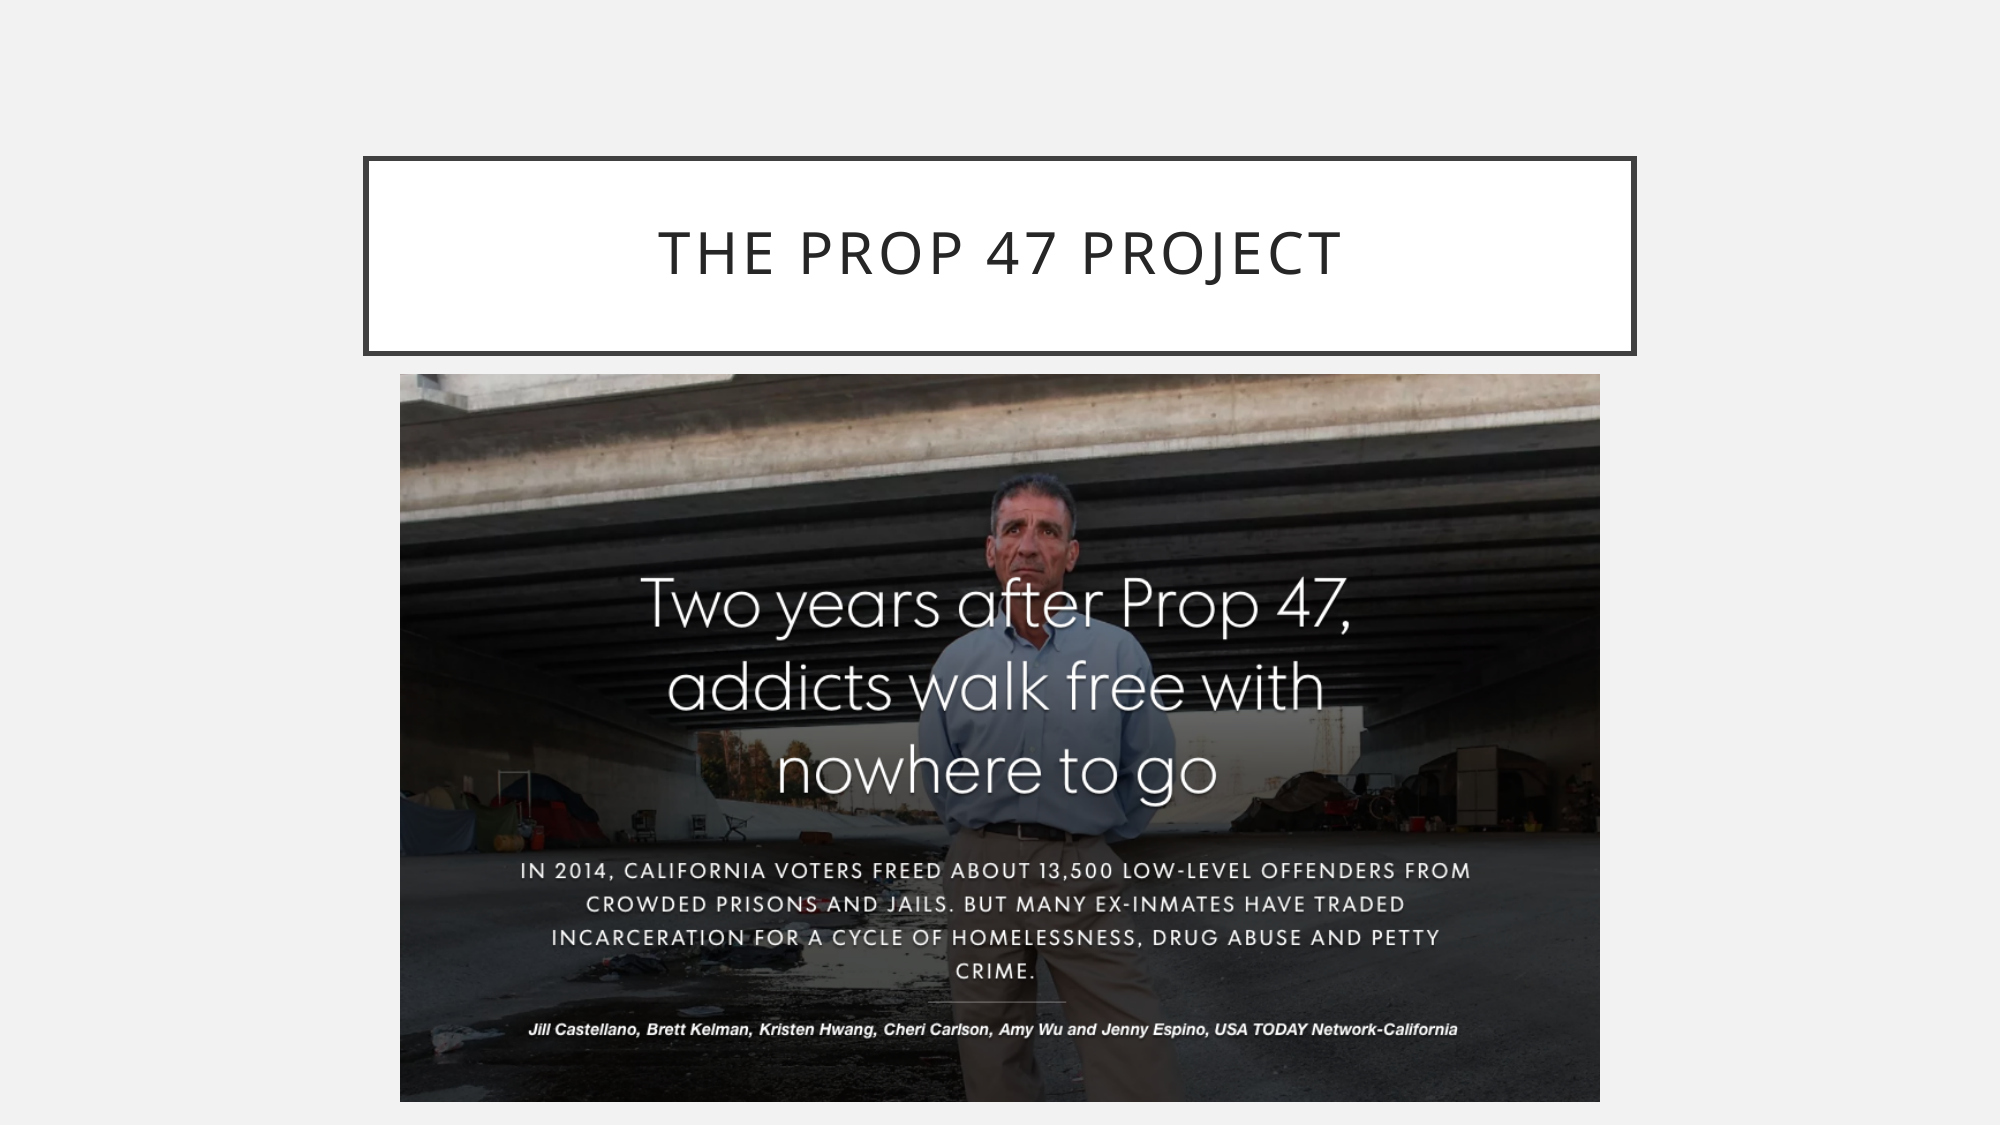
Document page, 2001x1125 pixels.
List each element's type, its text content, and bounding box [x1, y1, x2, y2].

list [400, 374, 1600, 1102]
title The prop 47 project [363, 156, 1637, 356]
